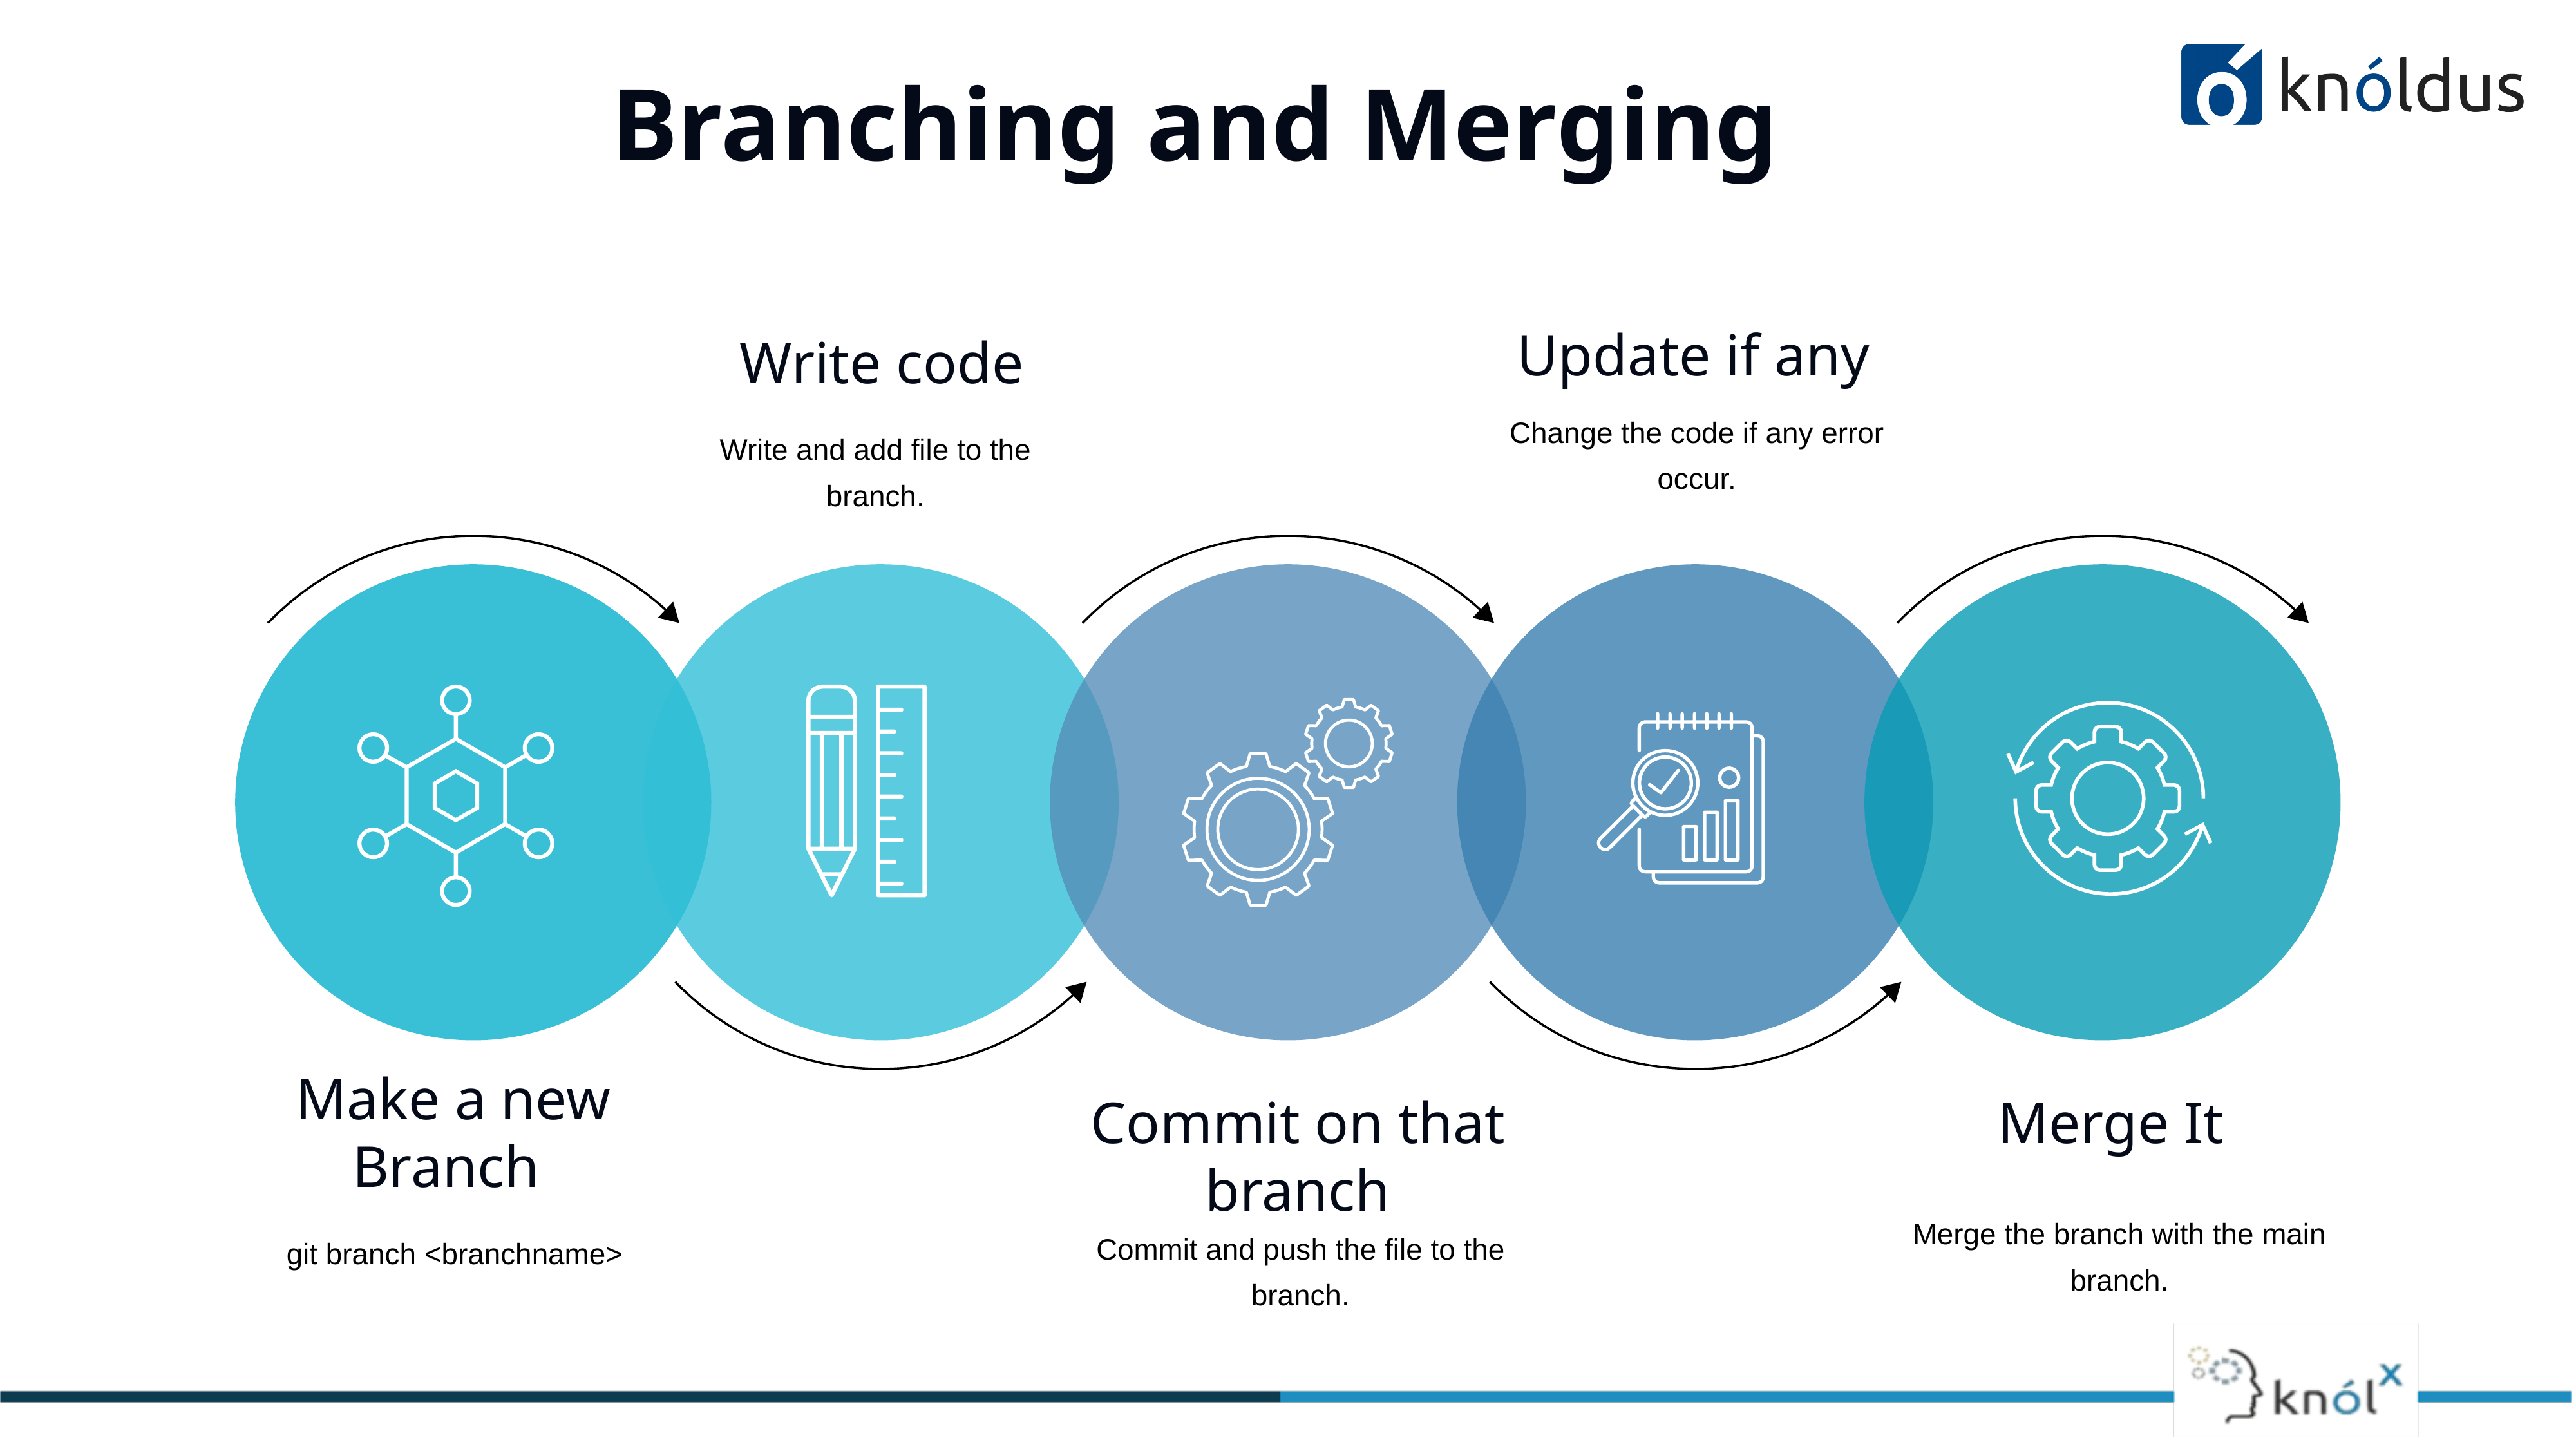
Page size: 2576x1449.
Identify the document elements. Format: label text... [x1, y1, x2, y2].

text_box [2034, 724, 2182, 872]
text_box Change the code if any error occur. [1475, 402, 1918, 492]
text_box [2006, 701, 2206, 799]
text_box [1637, 712, 1765, 885]
text_box Branching and Merging [225, 61, 2165, 184]
text_box [1081, 535, 1494, 624]
text_box [1050, 564, 1492, 1041]
text_box Write code [660, 327, 1103, 395]
text_box Make a new Branch [232, 1063, 674, 1132]
text_box [1864, 564, 2341, 1041]
text_box [357, 684, 554, 907]
text_box [642, 564, 1084, 1041]
text_box [1457, 564, 1899, 1041]
text_box git branch <branchname> [235, 1224, 674, 1314]
text_box [876, 684, 927, 898]
text_box [806, 684, 857, 898]
text_box [1896, 535, 2309, 624]
text_box Merge It [1889, 1086, 2332, 1155]
text_box Commit and push the file to the branch. [1079, 1219, 1522, 1309]
text_box Commit on that branch [1076, 1086, 1519, 1155]
text_box [1182, 752, 1334, 907]
text_box Merge the branch with the main branch. [1898, 1204, 2341, 1294]
picture [2181, 44, 2524, 125]
text_box [267, 535, 679, 624]
text_box [2013, 798, 2213, 896]
text_box [674, 981, 1087, 1070]
picture [0, 1323, 2572, 1437]
text_box [1596, 748, 1700, 851]
text_box [235, 564, 677, 1041]
text_box [1304, 697, 1394, 790]
text_box Write and add file to the branch. [674, 420, 1077, 509]
text_box [1489, 981, 1902, 1070]
text_box Update if any [1472, 319, 1915, 388]
